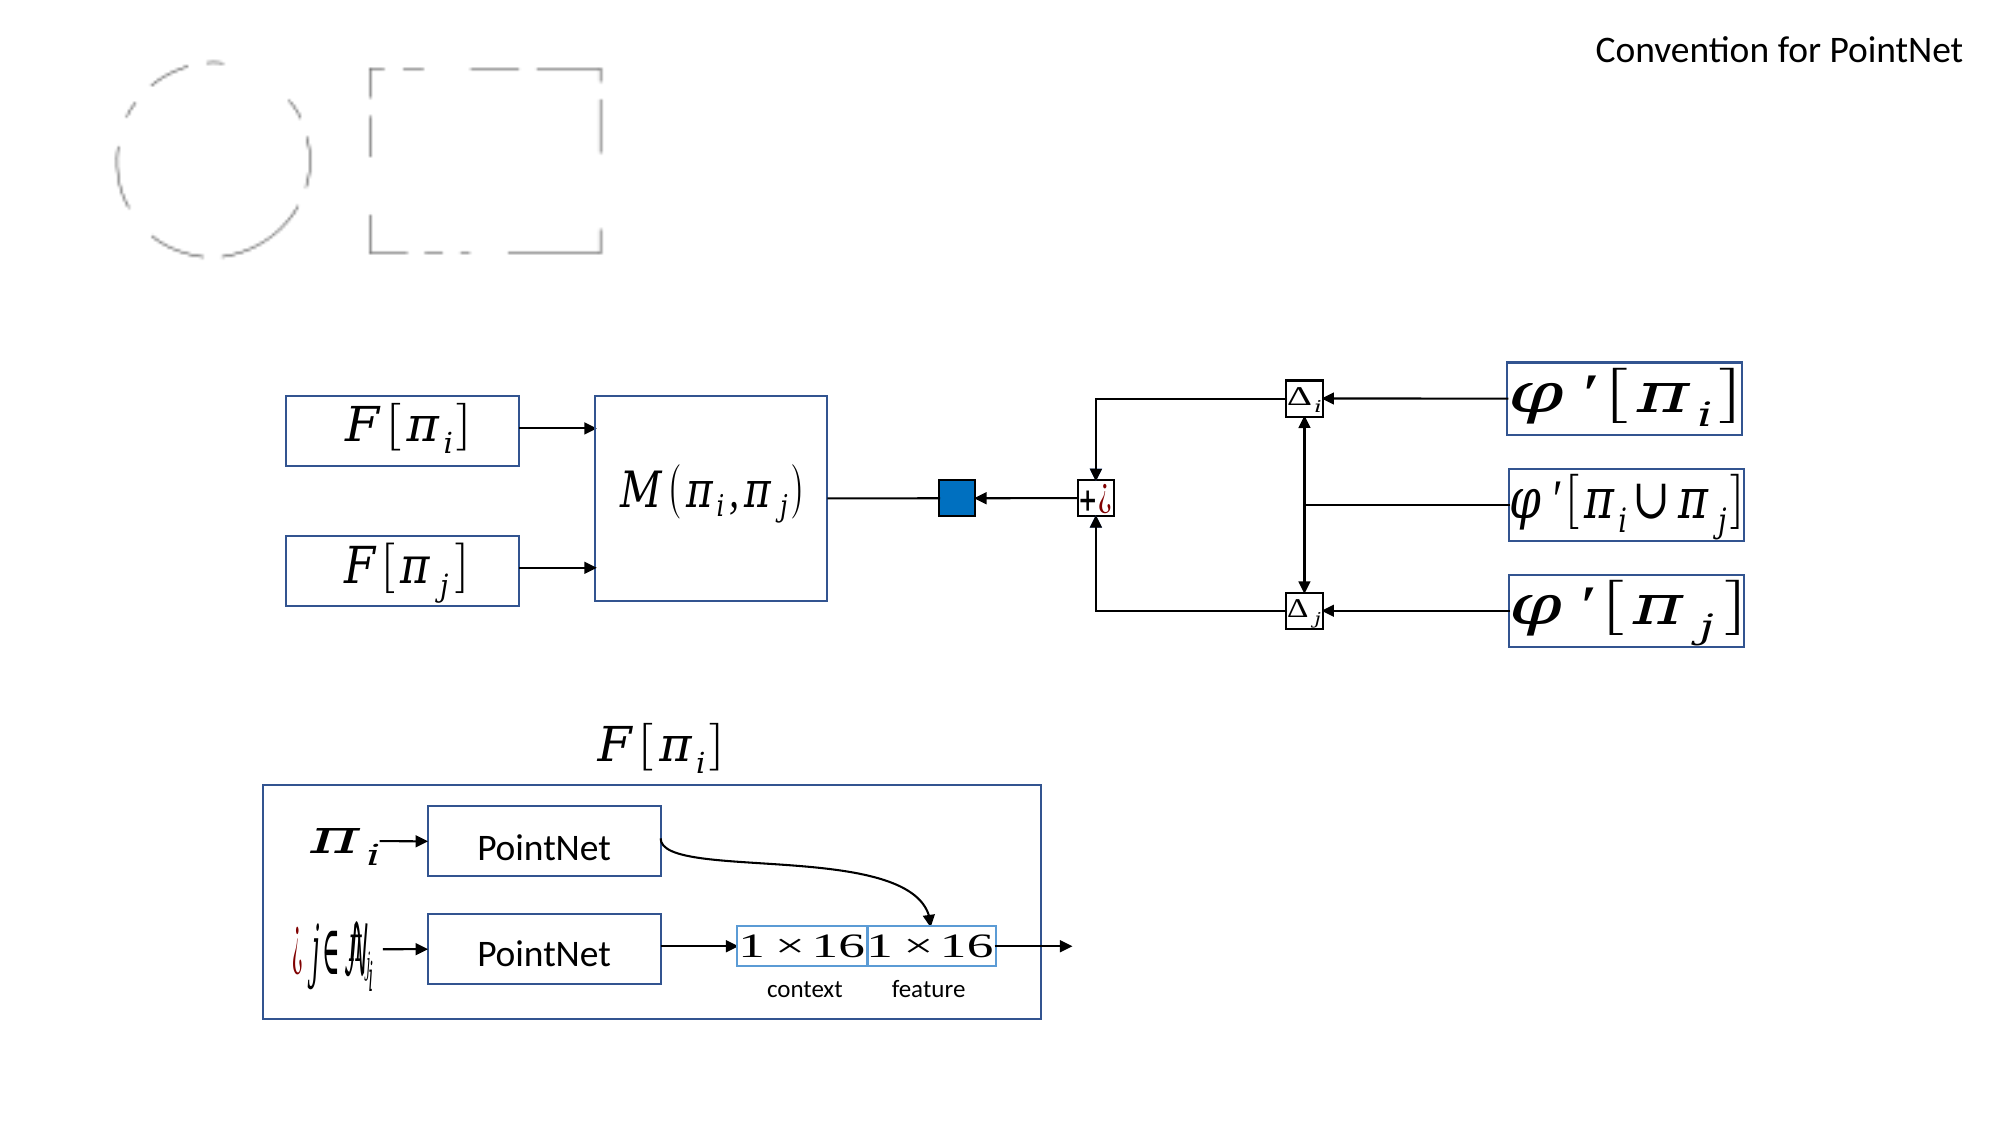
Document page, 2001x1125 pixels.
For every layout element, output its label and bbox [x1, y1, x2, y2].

picture [71, 3, 648, 318]
text_box [286, 363, 1743, 646]
text_box [263, 718, 1073, 1020]
